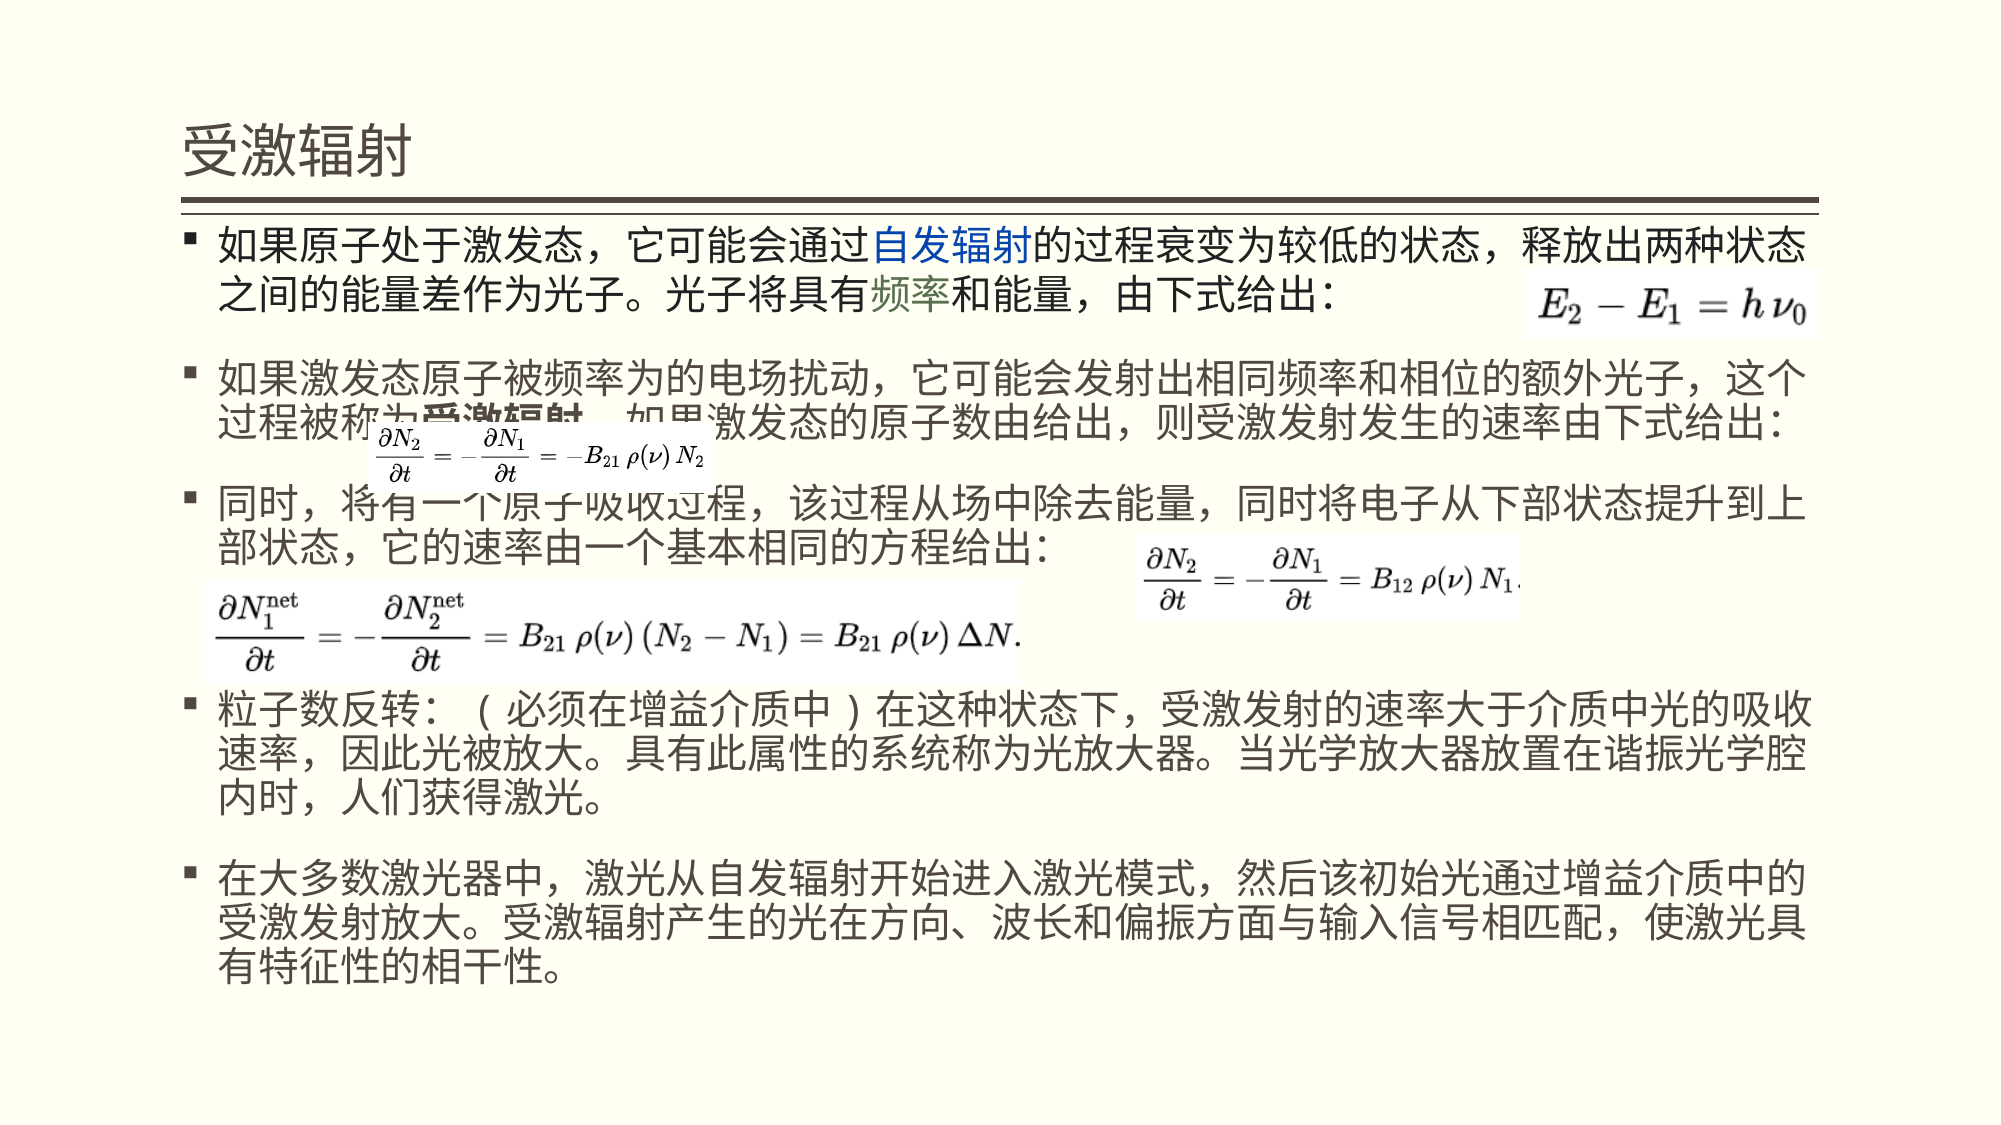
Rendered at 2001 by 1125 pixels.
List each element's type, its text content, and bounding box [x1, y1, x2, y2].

picture [368, 422, 716, 493]
title 受激辐射 [181, 12, 1819, 193]
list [1523, 268, 1819, 338]
picture [202, 579, 1020, 686]
text_box [181, 362, 1819, 1113]
picture [1135, 534, 1520, 622]
